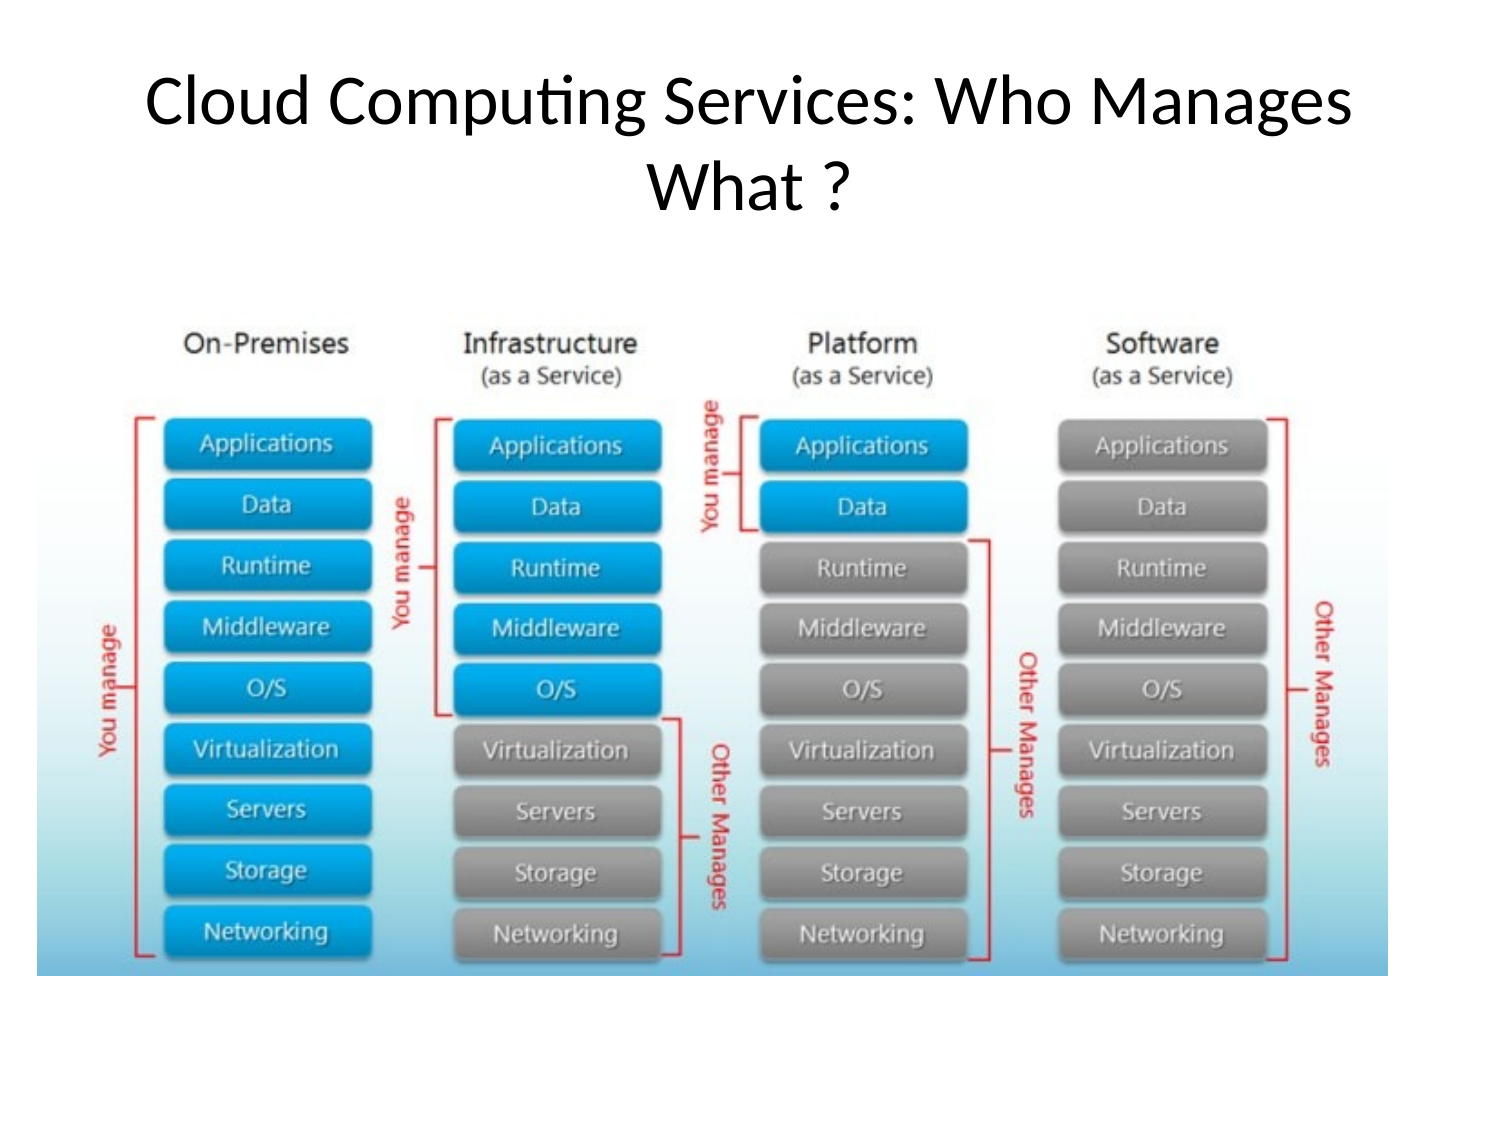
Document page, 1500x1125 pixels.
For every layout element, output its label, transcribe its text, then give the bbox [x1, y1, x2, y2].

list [37, 312, 1388, 976]
title Cloud Computing Services: Who Manages What ? [75, 45, 1425, 233]
